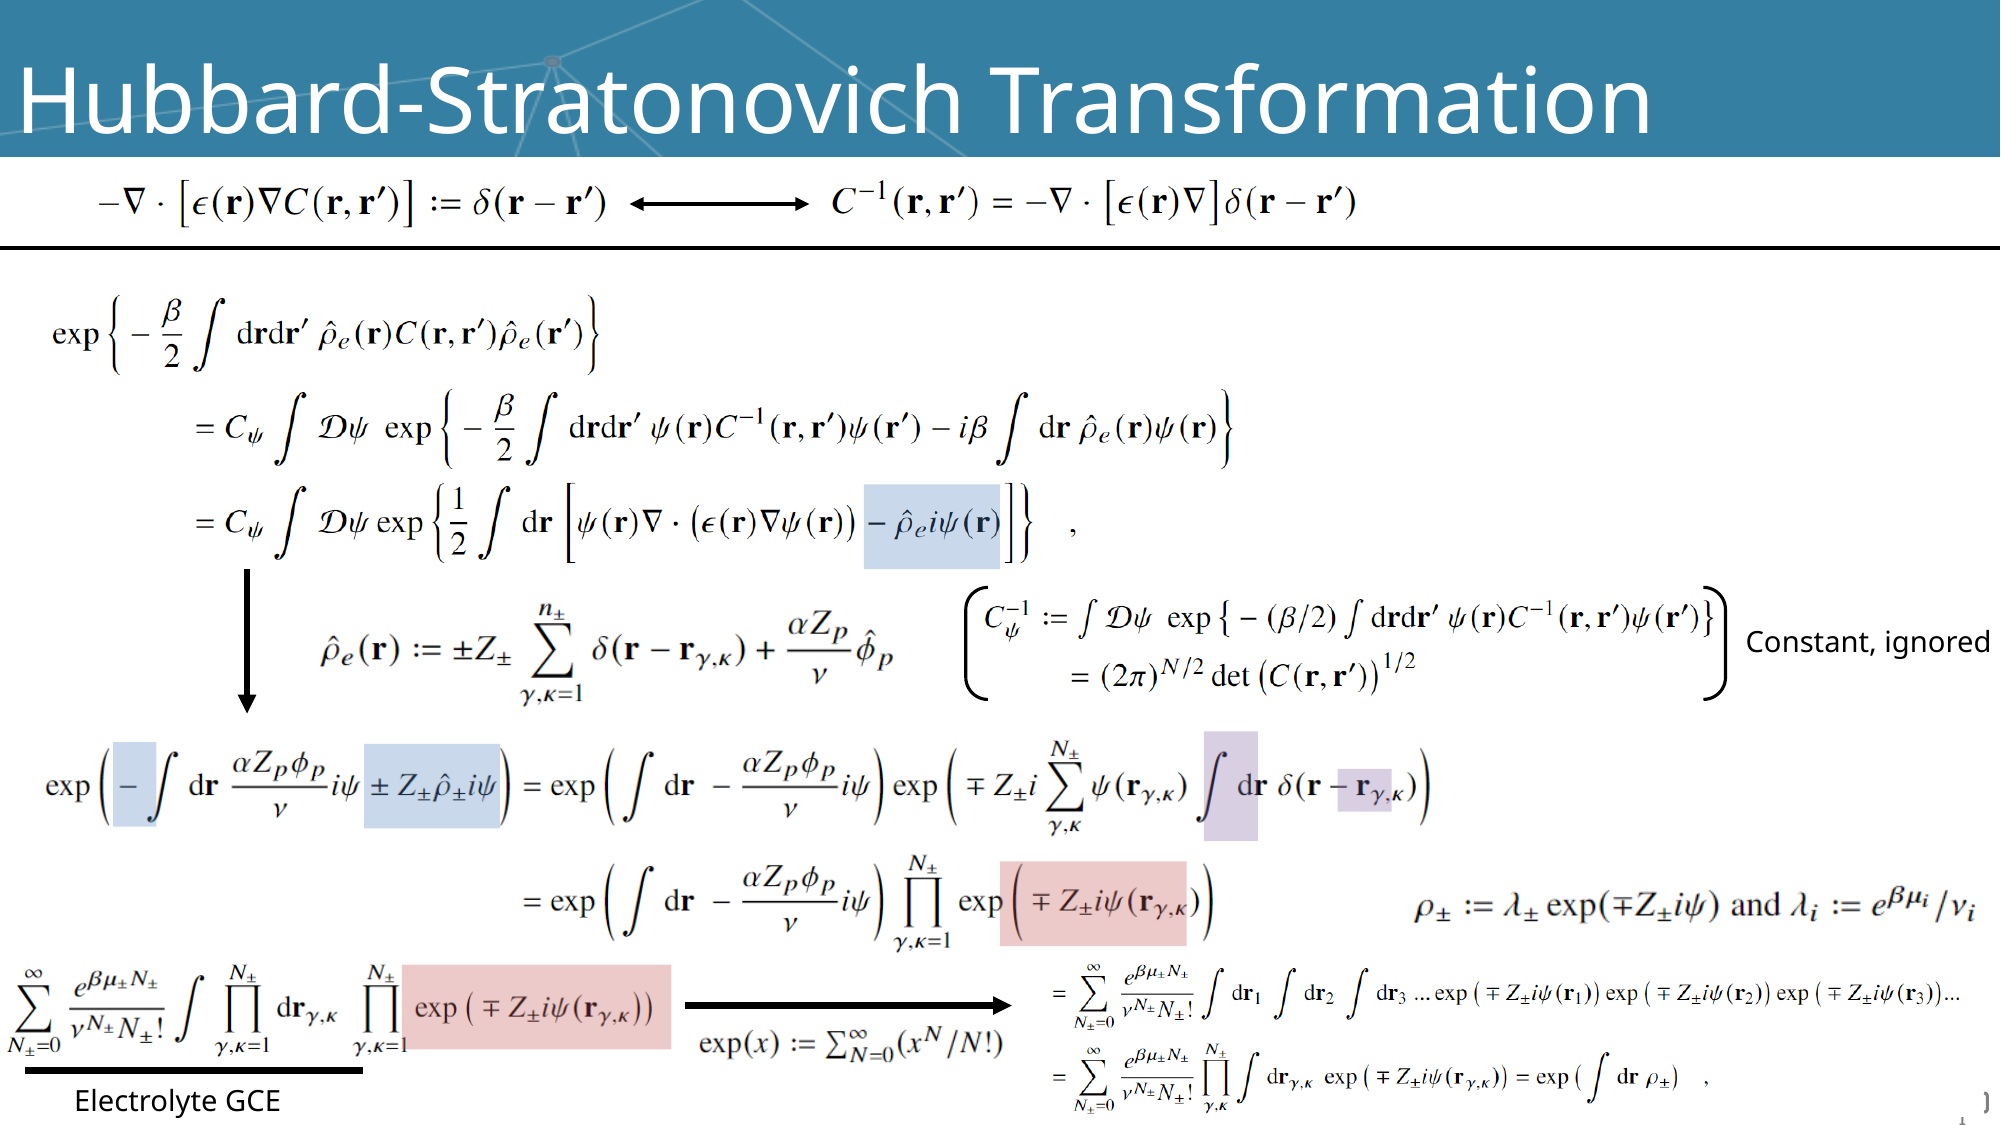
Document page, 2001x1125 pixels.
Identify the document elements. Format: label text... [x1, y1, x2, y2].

picture [694, 1025, 1006, 1071]
title Hubbard-Stratonovich Transformation [0, 22, 1725, 154]
picture [832, 175, 1358, 230]
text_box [965, 587, 2000, 700]
picture [47, 278, 1258, 584]
picture [96, 179, 607, 230]
picture [0, 722, 1982, 1117]
text_box Electrolyte GCE [59, 1074, 296, 1125]
picture [311, 599, 901, 714]
